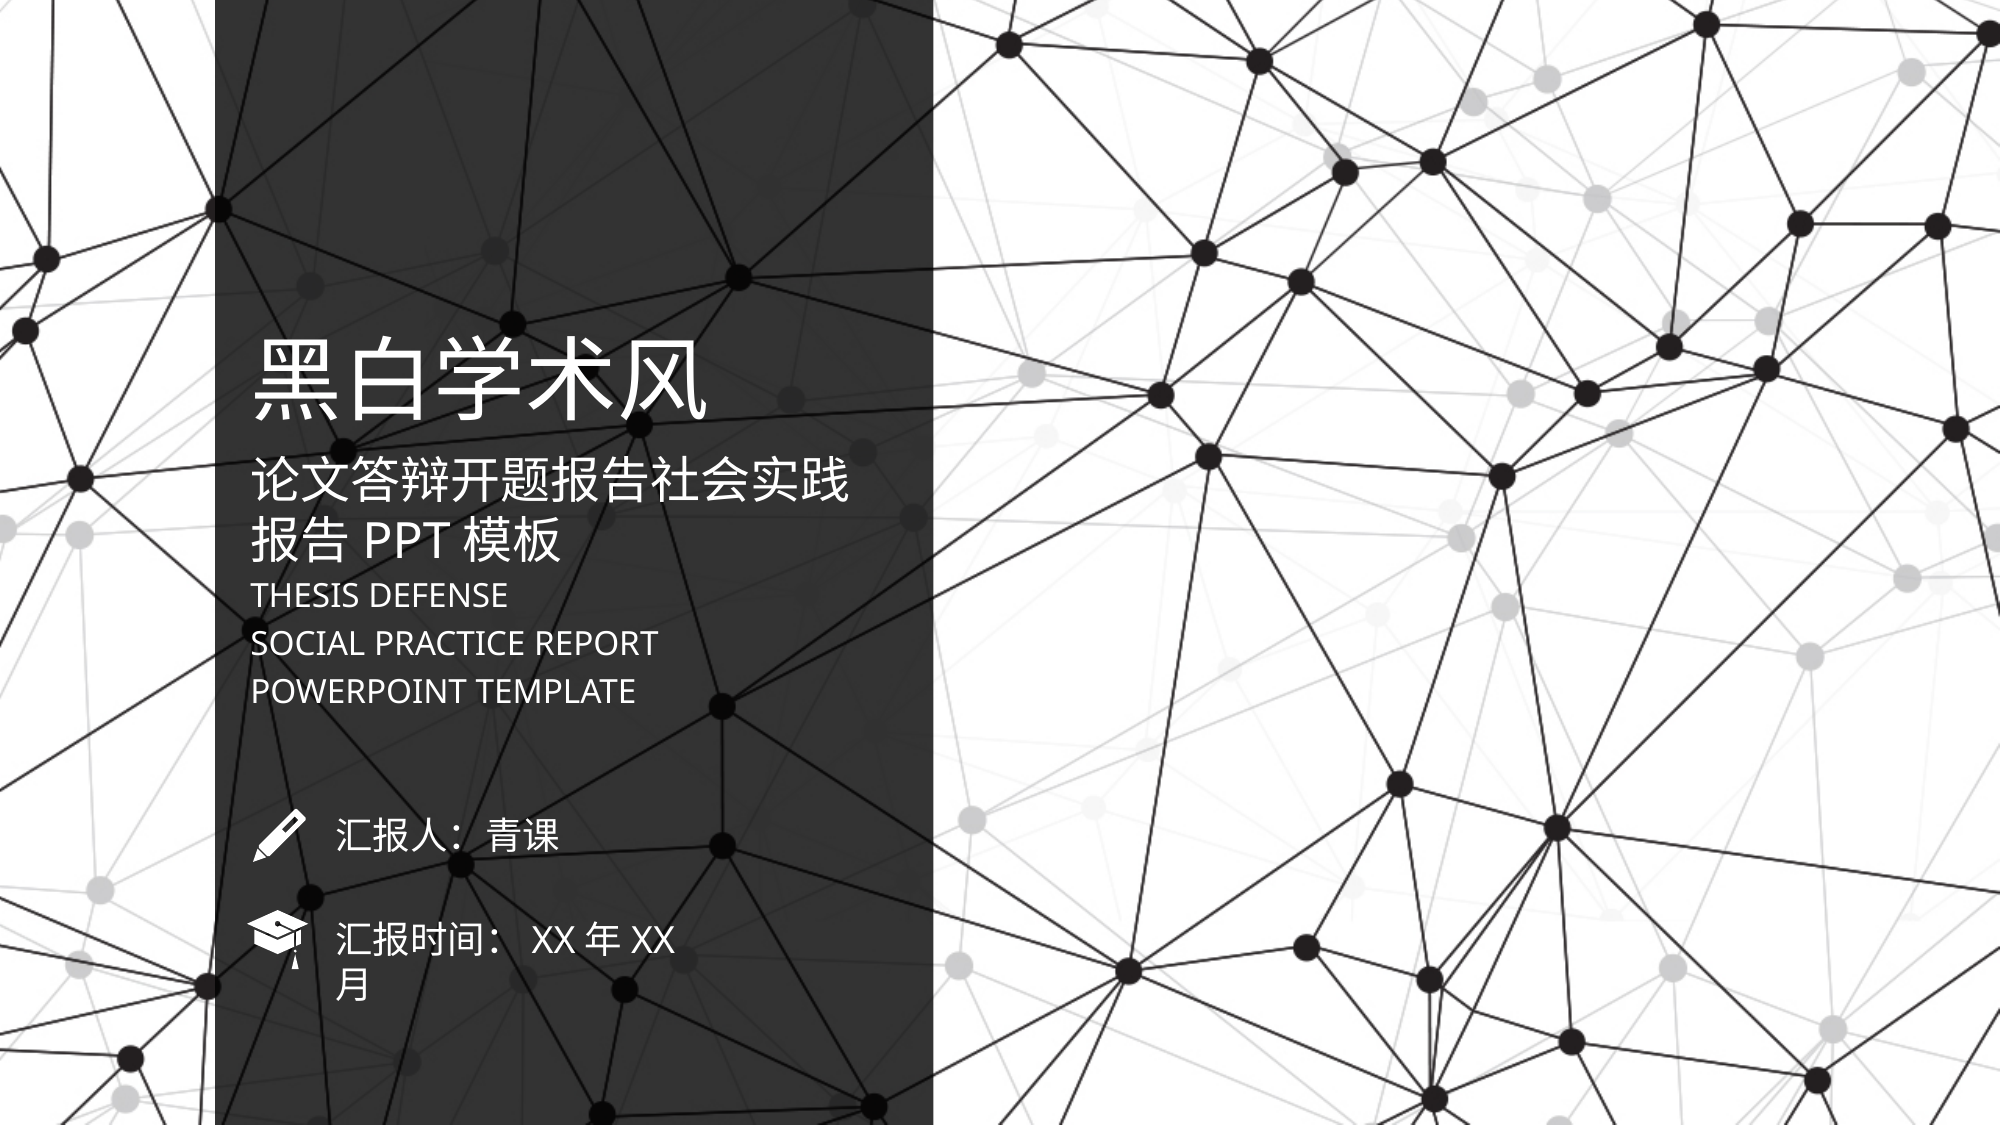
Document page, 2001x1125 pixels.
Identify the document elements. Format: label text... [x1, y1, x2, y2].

picture [935, 0, 2000, 1125]
text_box [251, 807, 307, 864]
text_box [244, 908, 311, 971]
text_box THESIS DEFENSE SOCIAL PRACTICE REPORT POWERPOINT TEMPLATE [235, 576, 914, 718]
text_box 汇报人：青课 [320, 804, 735, 865]
picture [0, 0, 214, 1125]
text_box 汇报时间：XX年XX月 [320, 908, 735, 1014]
text_box [214, 0, 935, 1125]
text_box 论文答辩开题报告社会实践报告PPT模板 [235, 441, 914, 576]
text_box 黑白学术风 [235, 314, 914, 440]
